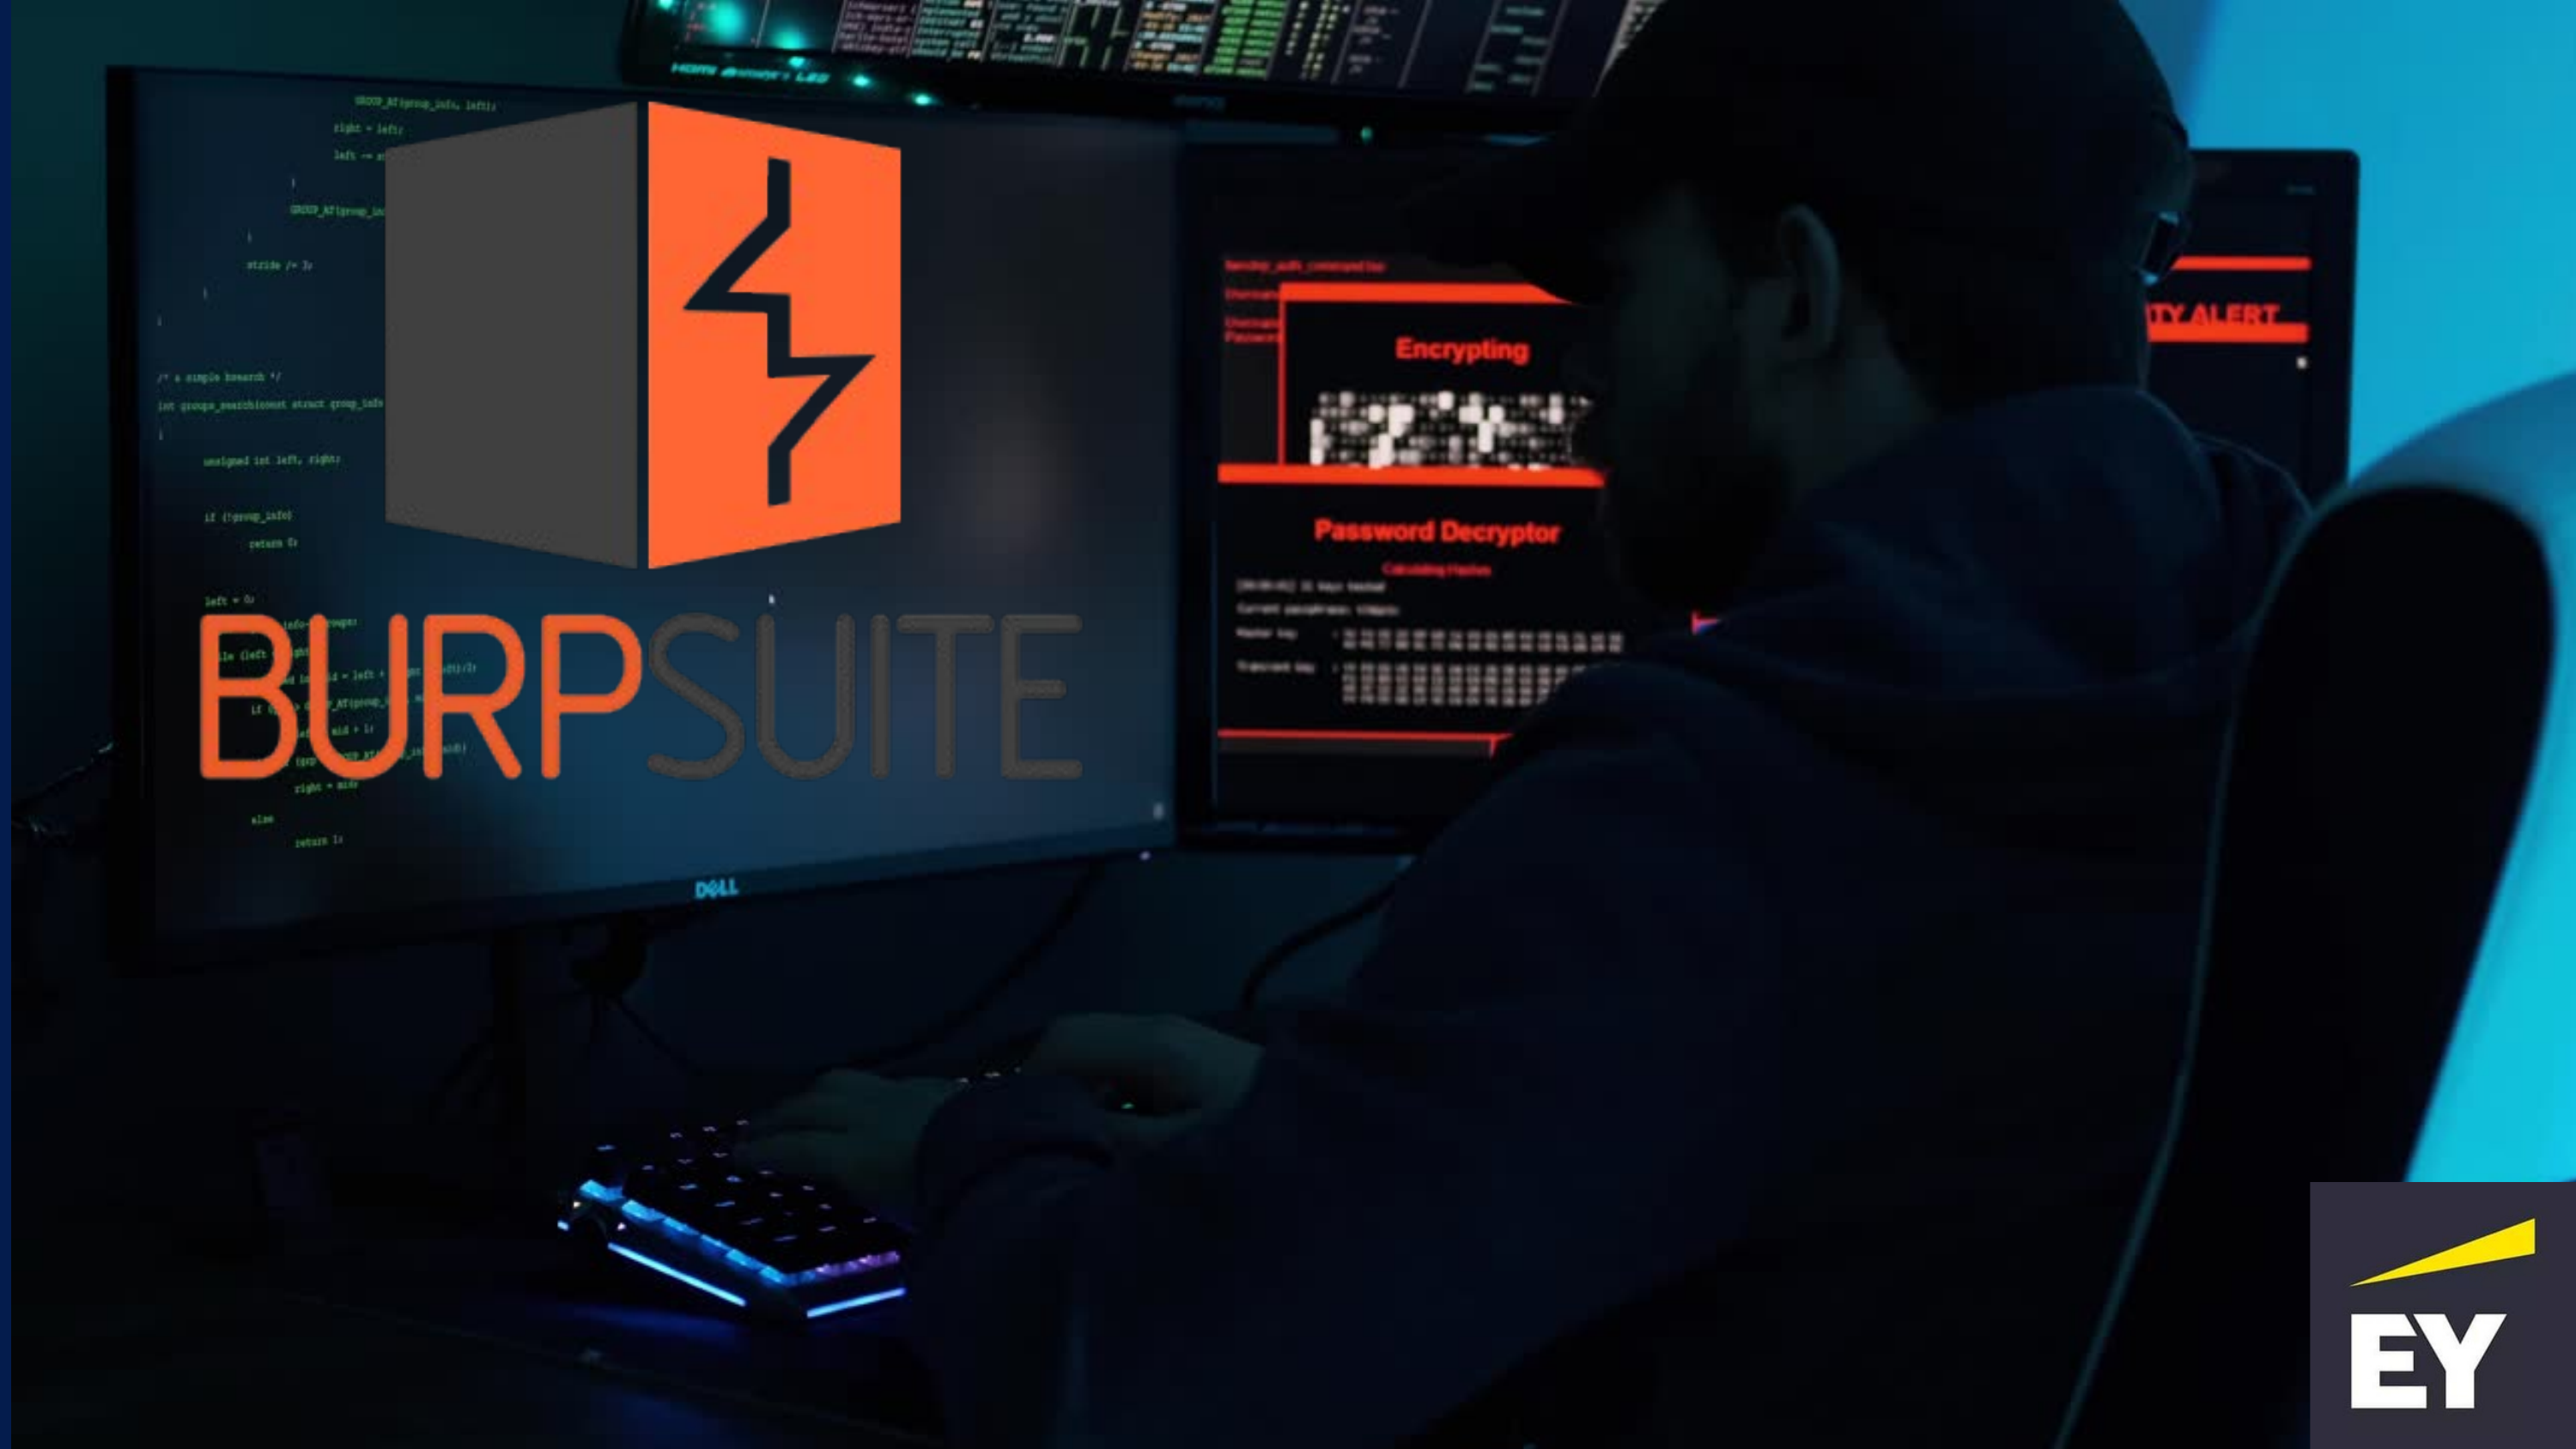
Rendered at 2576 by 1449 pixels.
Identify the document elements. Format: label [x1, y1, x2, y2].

text_box [10, 0, 2576, 1449]
